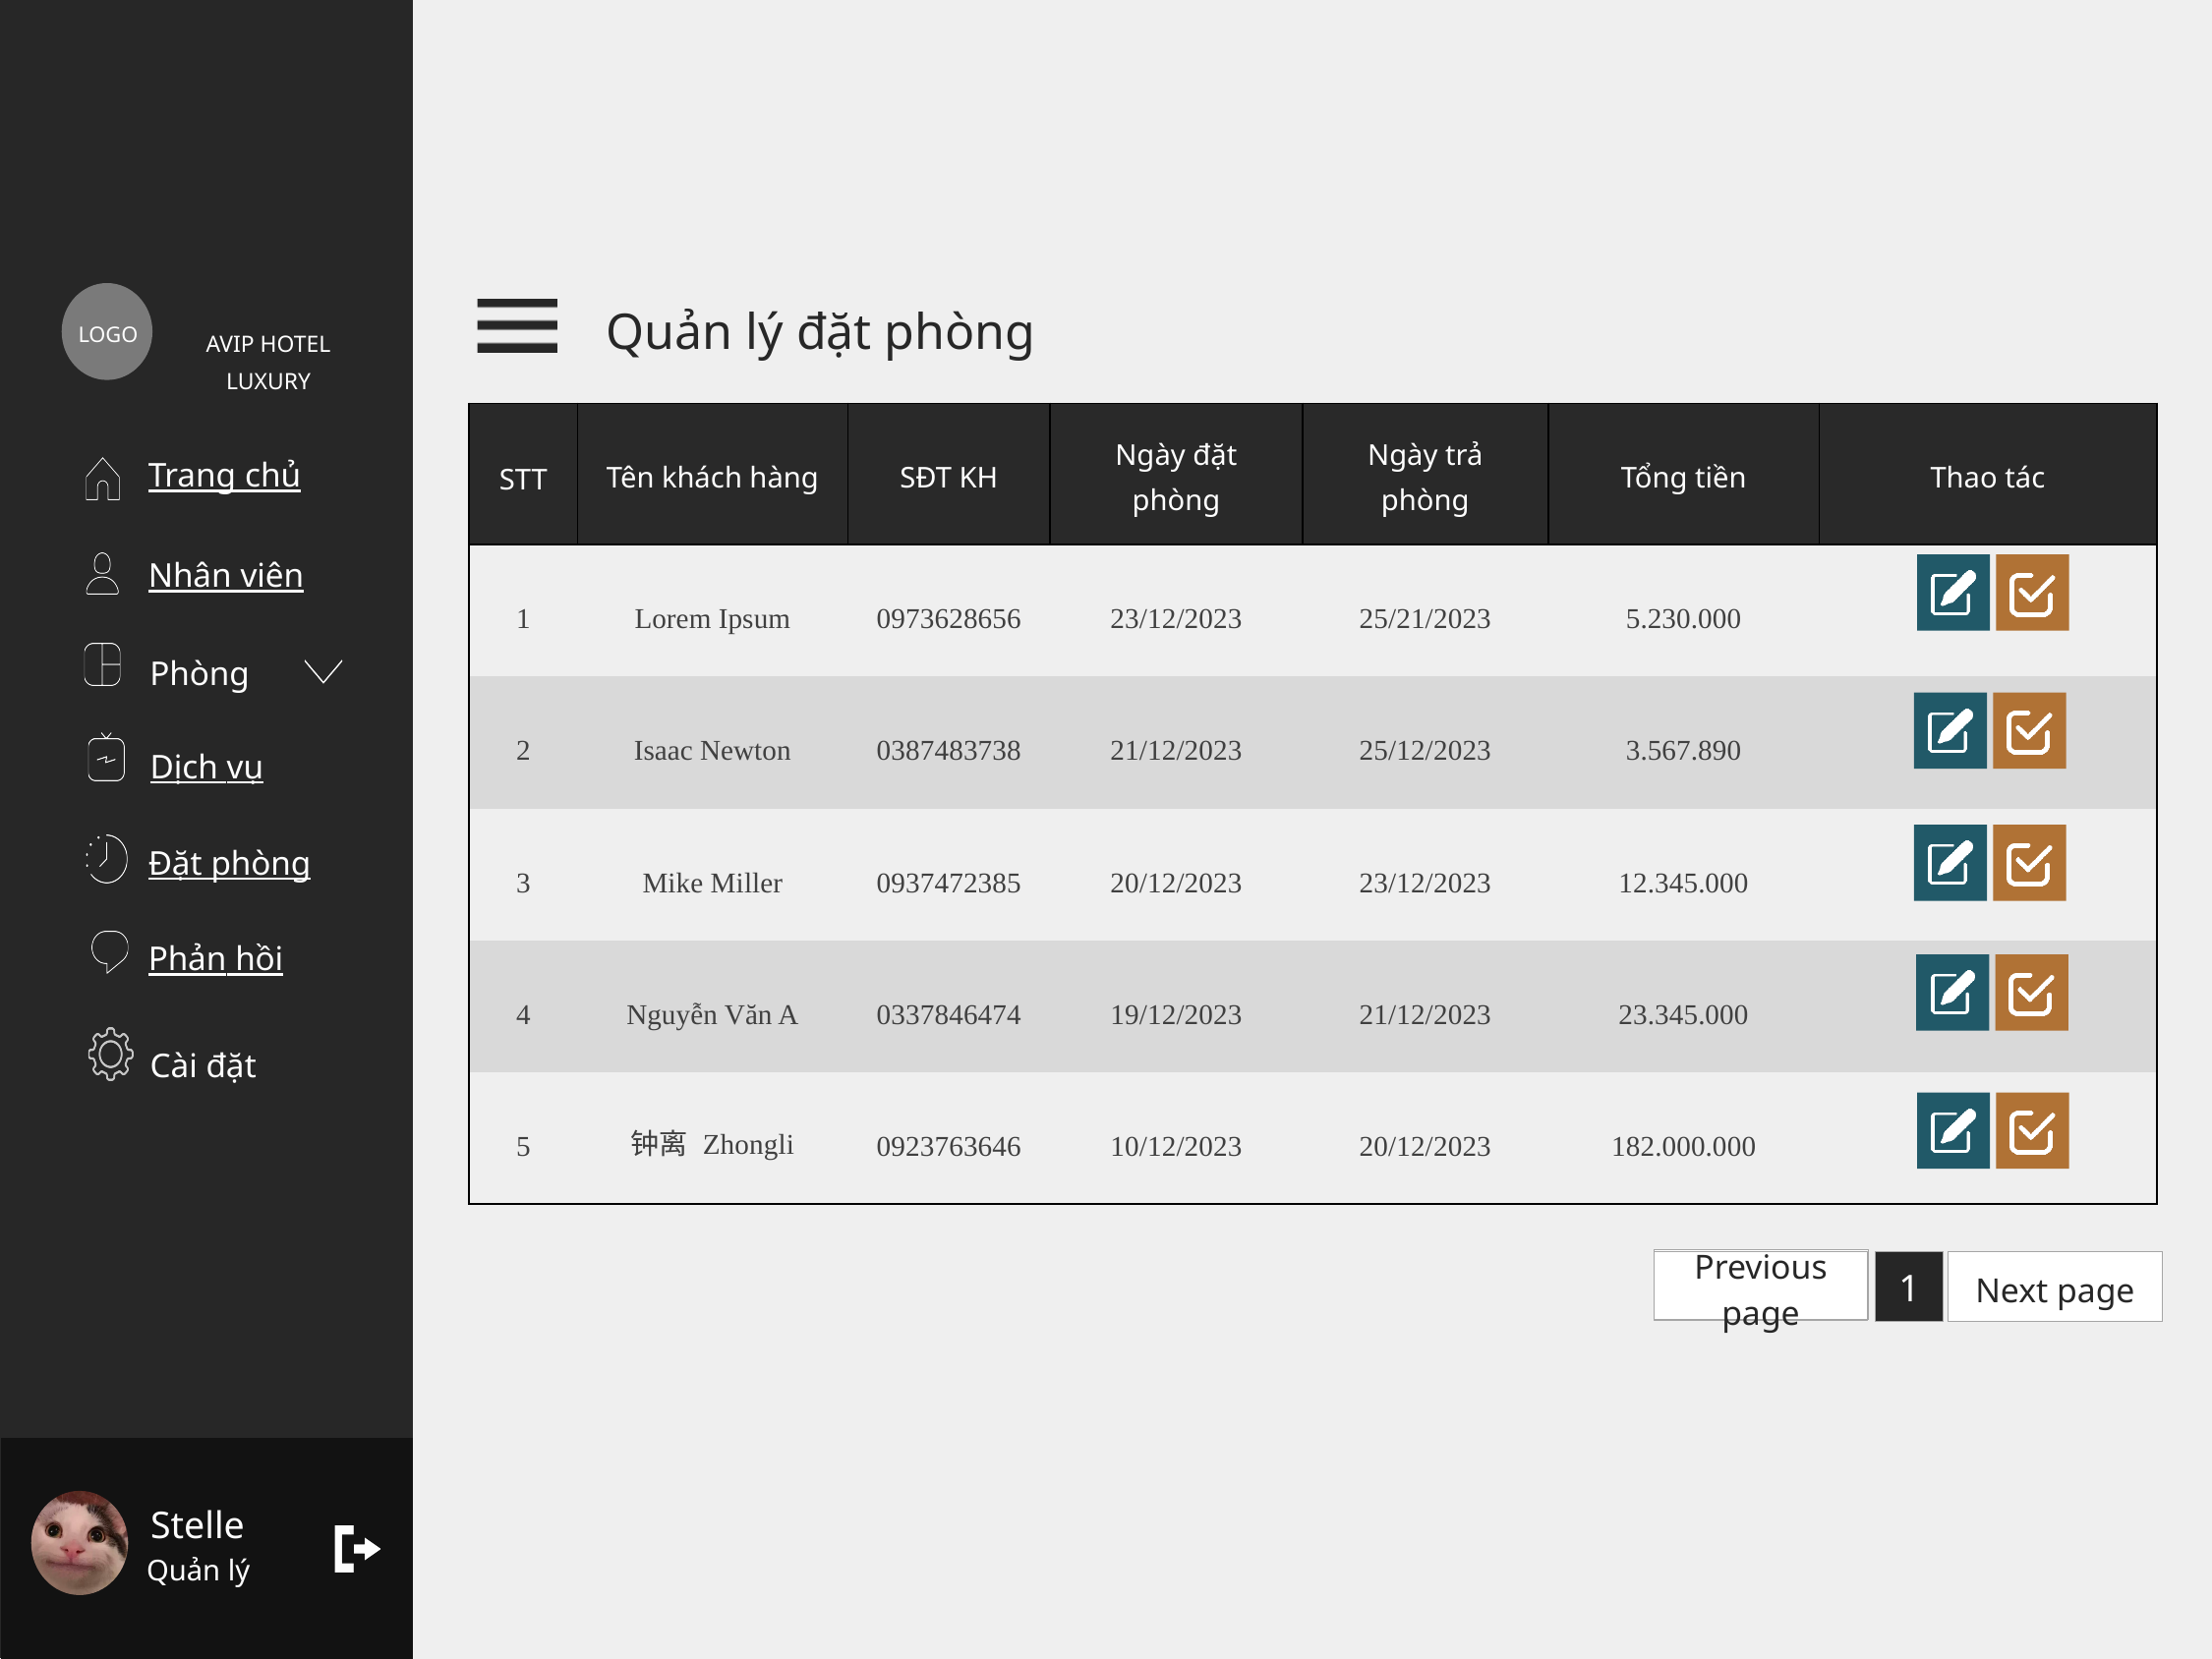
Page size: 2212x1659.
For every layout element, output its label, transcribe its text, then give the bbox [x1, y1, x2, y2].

table_cell Mike Miller [577, 809, 847, 941]
table_cell [1819, 545, 2156, 676]
table_cell 25/12/2023 [1303, 676, 1548, 809]
table_cell 5.230.000 [1548, 545, 1819, 676]
table_cell 182.000.000 [1548, 1072, 1819, 1203]
text_box Quản lý đặt phòng [606, 290, 1256, 360]
table_header Thao tác [1820, 404, 2156, 543]
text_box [30, 1490, 129, 1596]
table_cell 25/21/2023 [1303, 545, 1548, 676]
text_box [61, 282, 153, 380]
table_header SĐT KH [848, 404, 1049, 543]
table_cell [1819, 676, 2156, 809]
table_cell [1819, 1072, 2156, 1203]
table_cell 23/12/2023 [1303, 809, 1548, 941]
table_cell 21/12/2023 [1303, 941, 1548, 1072]
table_cell 4 [470, 941, 577, 1072]
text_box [1916, 1092, 2069, 1170]
table_cell 10/12/2023 [1050, 1072, 1303, 1203]
table_cell 3 [470, 809, 577, 941]
table_header Ngày đặt phòng [1051, 404, 1302, 543]
table_cell Isaac Newton [577, 676, 847, 809]
table_cell Nguyễn Văn A [577, 941, 847, 1072]
table_cell Lorem Ipsum [577, 545, 847, 676]
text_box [0, 1437, 414, 1659]
text_box [1875, 1251, 1944, 1322]
text_box [477, 299, 557, 353]
table_cell 20/12/2023 [1050, 809, 1303, 941]
table_cell 12.345.000 [1548, 809, 1819, 941]
table_cell 1 [470, 545, 577, 676]
table_cell 钟离 Zhongli [577, 1072, 847, 1203]
table_cell 21/12/2023 [1050, 676, 1303, 809]
table_cell 19/12/2023 [1050, 941, 1303, 1072]
table_cell 0337846474 [847, 941, 1050, 1072]
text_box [0, 0, 414, 1437]
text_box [1913, 824, 2066, 901]
table_cell 0937472385 [847, 809, 1050, 941]
table_cell 2 [470, 676, 577, 809]
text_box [1913, 692, 2066, 770]
table_cell 20/12/2023 [1303, 1072, 1548, 1203]
text_box Previous page [1654, 1250, 1868, 1321]
table_header STT [470, 404, 577, 543]
table_cell 3.567.890 [1548, 676, 1819, 809]
table_cell 5 [470, 1072, 577, 1203]
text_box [1915, 953, 2069, 1031]
table_cell [1819, 941, 2156, 1072]
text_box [1916, 553, 2069, 631]
table_header Tổng tiền [1549, 404, 1819, 543]
text_box 1 [1884, 1255, 1935, 1317]
table_header Ngày trả phòng [1304, 404, 1547, 543]
table_cell 23/12/2023 [1050, 545, 1303, 676]
table_cell 23.345.000 [1548, 941, 1819, 1072]
table_header Tên khách hàng [578, 404, 847, 543]
table_cell 0387483738 [847, 676, 1050, 809]
table_cell [1819, 809, 2156, 941]
text_box Next page [1948, 1251, 2163, 1321]
table_cell 0973628656 [847, 545, 1050, 676]
table_cell 0923763646 [847, 1072, 1050, 1203]
